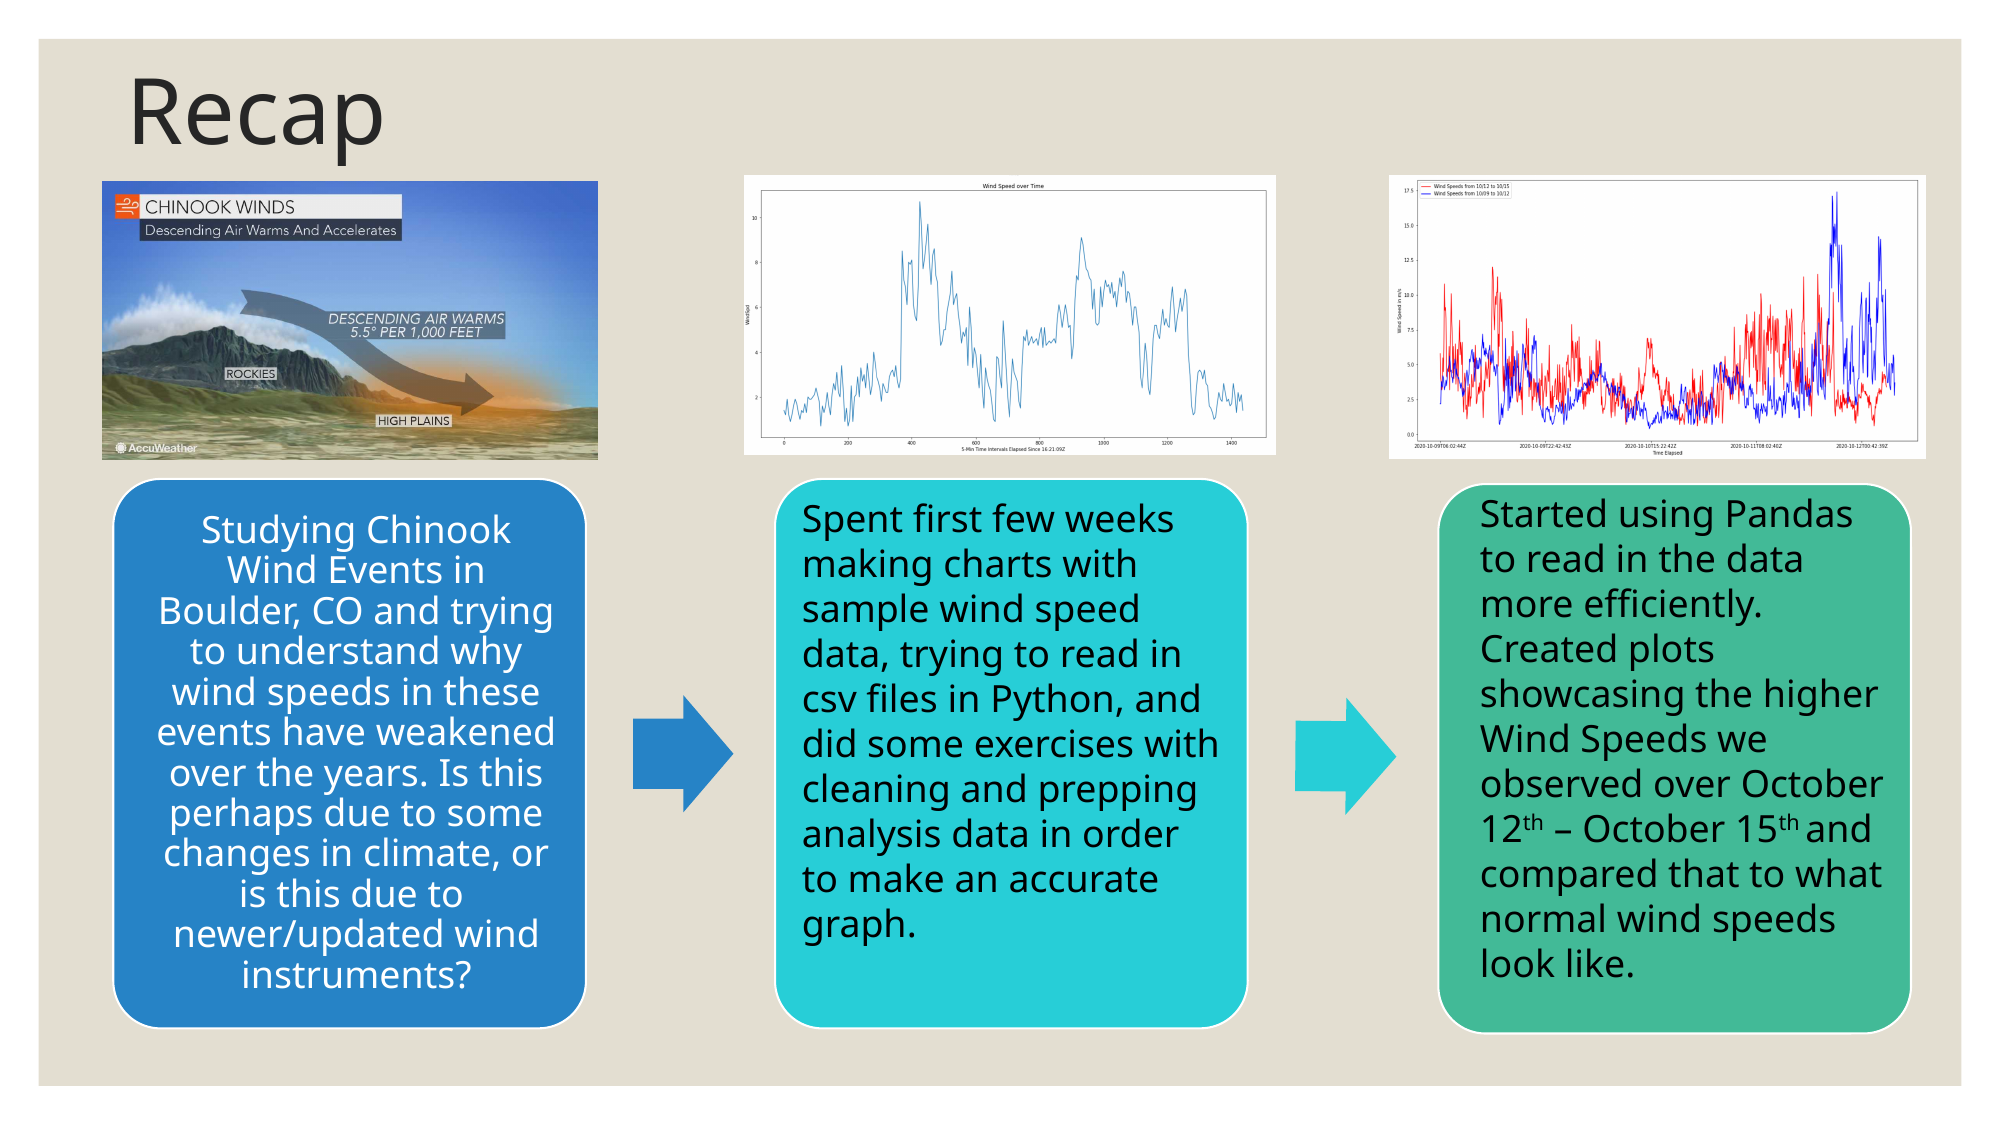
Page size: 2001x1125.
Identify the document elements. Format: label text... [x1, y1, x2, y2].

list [111, 420, 1911, 1087]
title Recap [111, 48, 526, 177]
picture [102, 181, 598, 460]
picture [1389, 175, 1926, 459]
picture [744, 175, 1276, 455]
